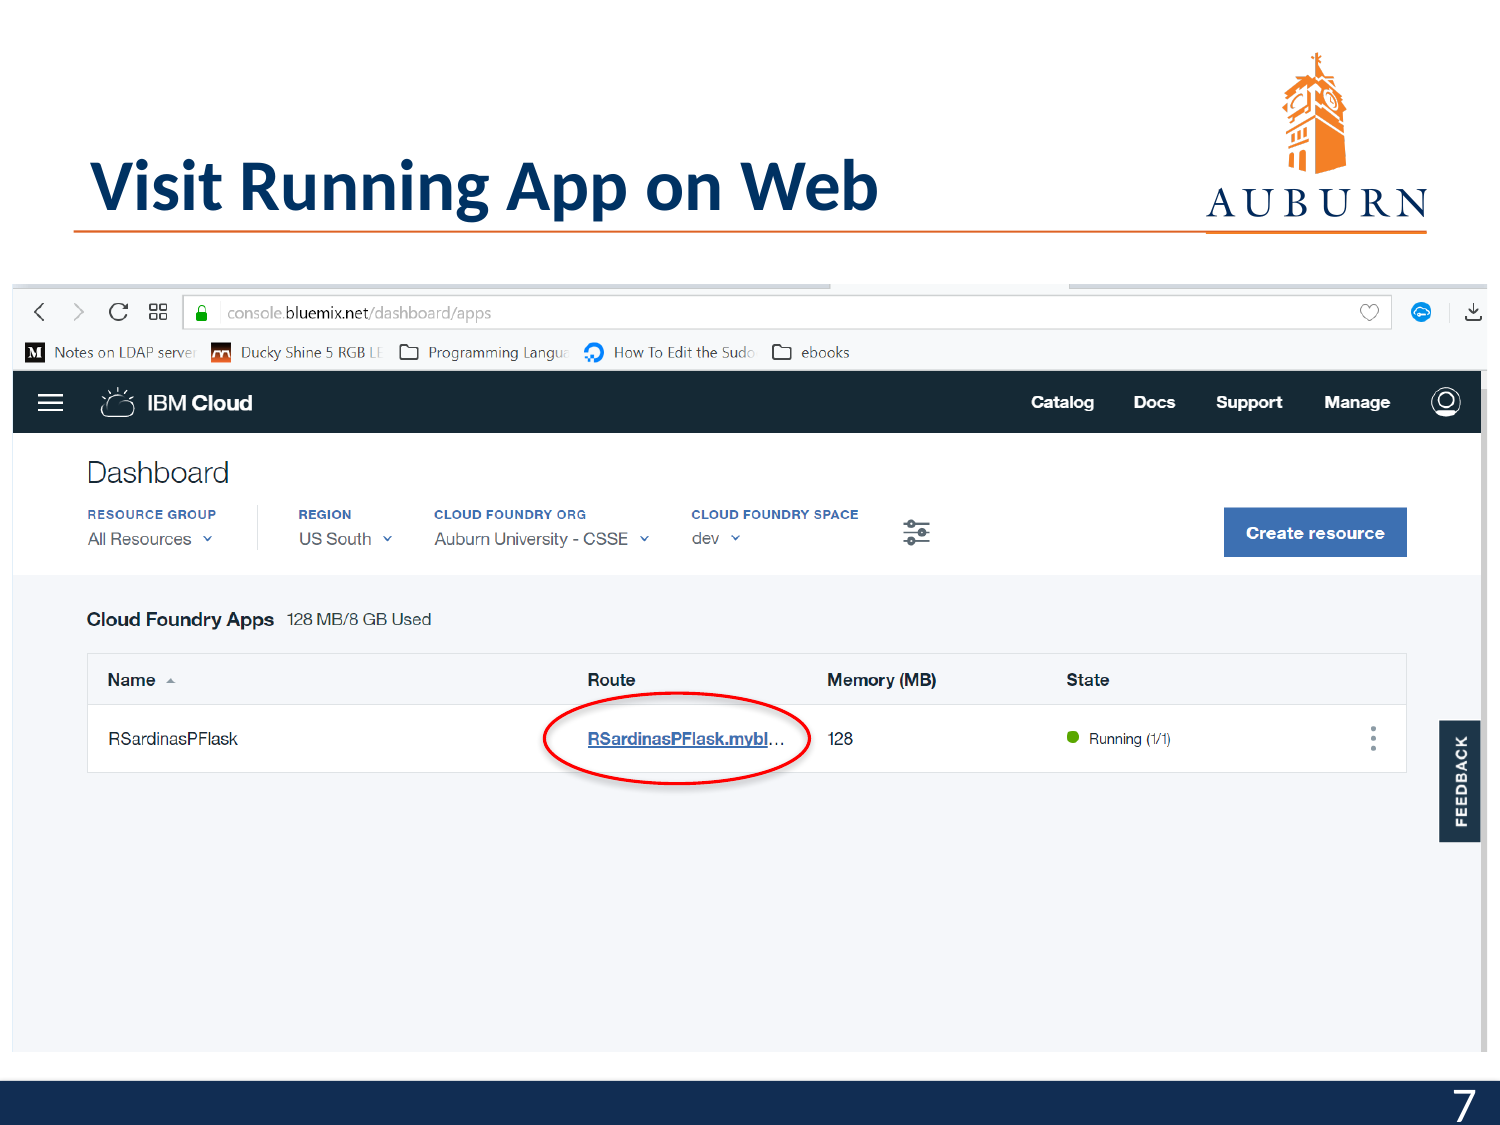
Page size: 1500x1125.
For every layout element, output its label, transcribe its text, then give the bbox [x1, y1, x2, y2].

title Visit Running App on Web [75, 45, 1031, 233]
slide_number 7 [1154, 1080, 1492, 1125]
picture [12, 284, 1488, 1052]
